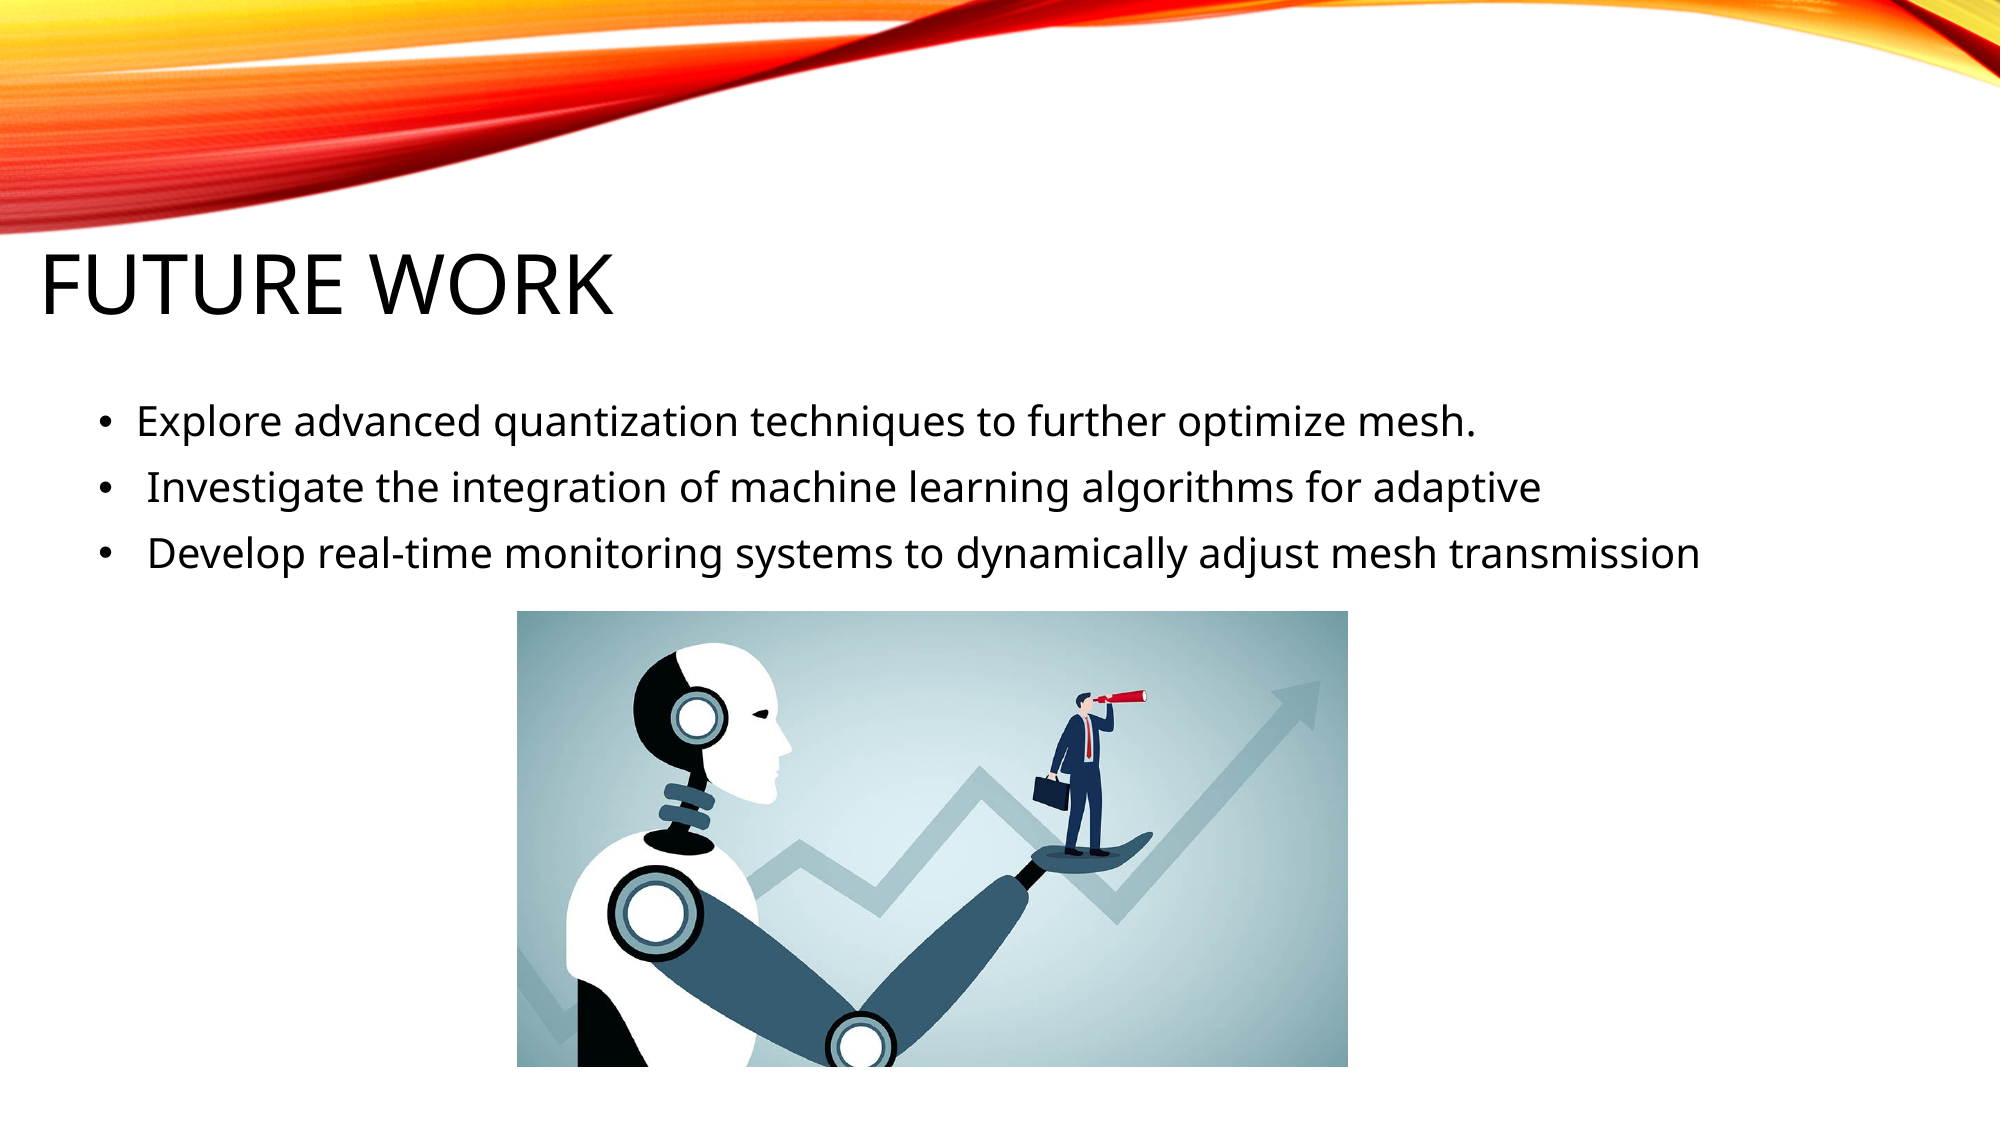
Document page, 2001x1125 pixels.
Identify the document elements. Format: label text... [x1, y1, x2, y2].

title Future Work [23, 181, 1436, 394]
picture [516, 611, 1349, 1067]
picture [0, 0, 2000, 237]
list Explore advanced quantization techniques to further optimize mesh. Investigate the integration of machine learning algorithms for adaptive Develop real-time monitoring systems to dynamically adjust mesh transmission [83, 393, 1782, 627]
